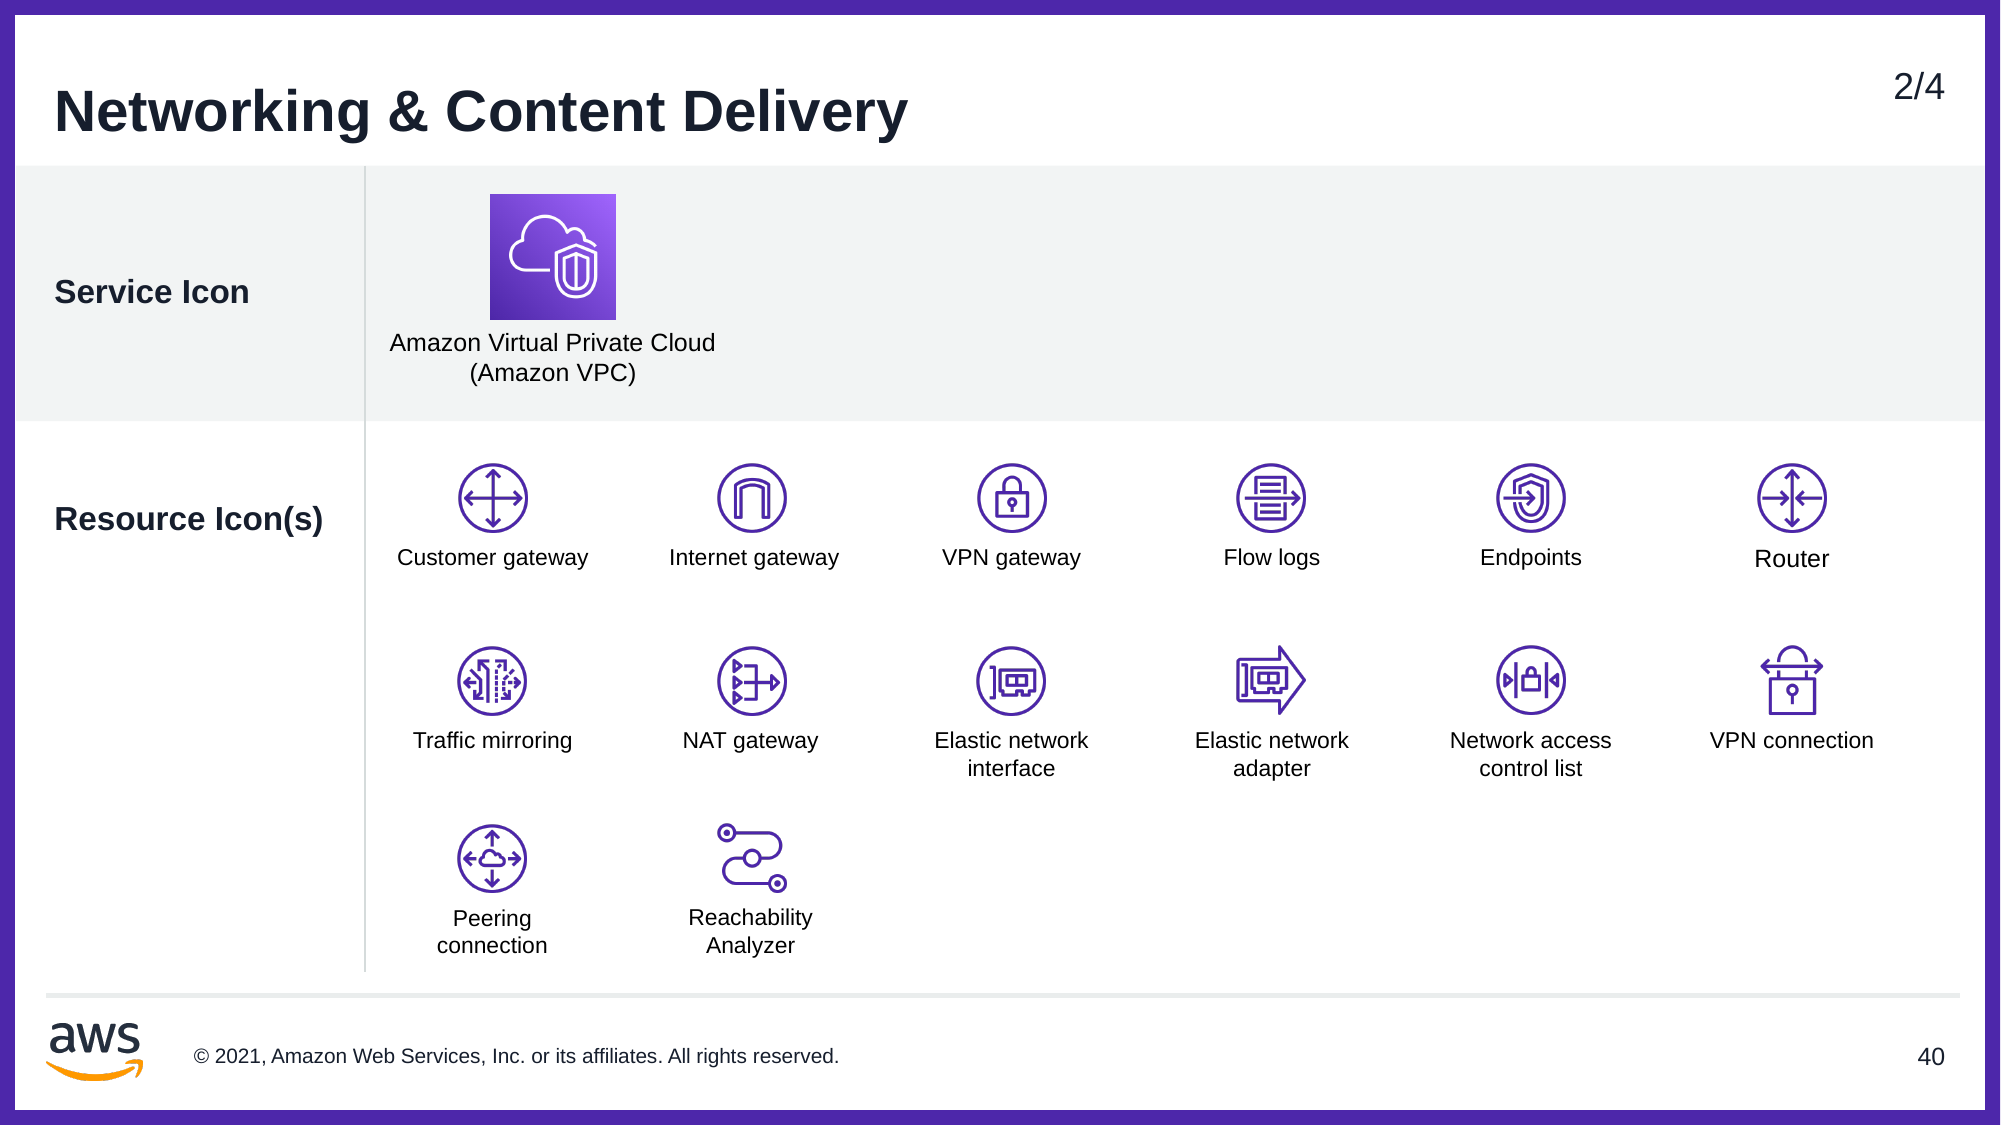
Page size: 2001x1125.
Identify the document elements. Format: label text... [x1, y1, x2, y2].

picture [1754, 460, 1830, 536]
text_box Flow logs [1154, 535, 1390, 578]
text_box VPN gateway [901, 535, 1122, 578]
picture [714, 820, 790, 896]
text_box Elastic network adapter [1154, 718, 1390, 789]
text_box Elastic network interface [901, 718, 1122, 789]
picture [1233, 642, 1309, 718]
text_box Customer gateway [368, 535, 617, 578]
title Networking & Content Delivery [39, 59, 1457, 166]
text_box Peering connection [391, 896, 594, 966]
picture [1493, 460, 1569, 536]
text_box Traffic mirroring [368, 718, 617, 761]
text_box VPN connection [1668, 718, 1916, 761]
text_box Amazon Virtual Private Cloud (Amazon VPC) [369, 319, 737, 394]
picture [1233, 460, 1309, 536]
picture [490, 194, 616, 320]
text_box Reachability Analyzer [640, 895, 861, 966]
picture [1754, 642, 1830, 718]
picture [454, 643, 530, 719]
list 2/4 [1693, 59, 1961, 166]
text_box Router [1657, 535, 1927, 580]
text_box Internet gateway [639, 535, 870, 578]
slide_number 40 [1493, 1025, 1961, 1086]
picture [1493, 642, 1569, 718]
picture [714, 643, 790, 719]
picture [455, 460, 531, 536]
text_box Endpoints [1396, 535, 1657, 578]
picture [46, 1023, 143, 1081]
picture [714, 460, 790, 536]
picture [973, 643, 1049, 719]
footer © 2021, Amazon Web Services, Inc. or its affiliates. All rights reserved. [178, 1025, 911, 1086]
picture [974, 460, 1050, 536]
picture [454, 821, 530, 897]
text_box NAT gateway [649, 718, 852, 761]
text_box Network access control list [1396, 718, 1667, 789]
